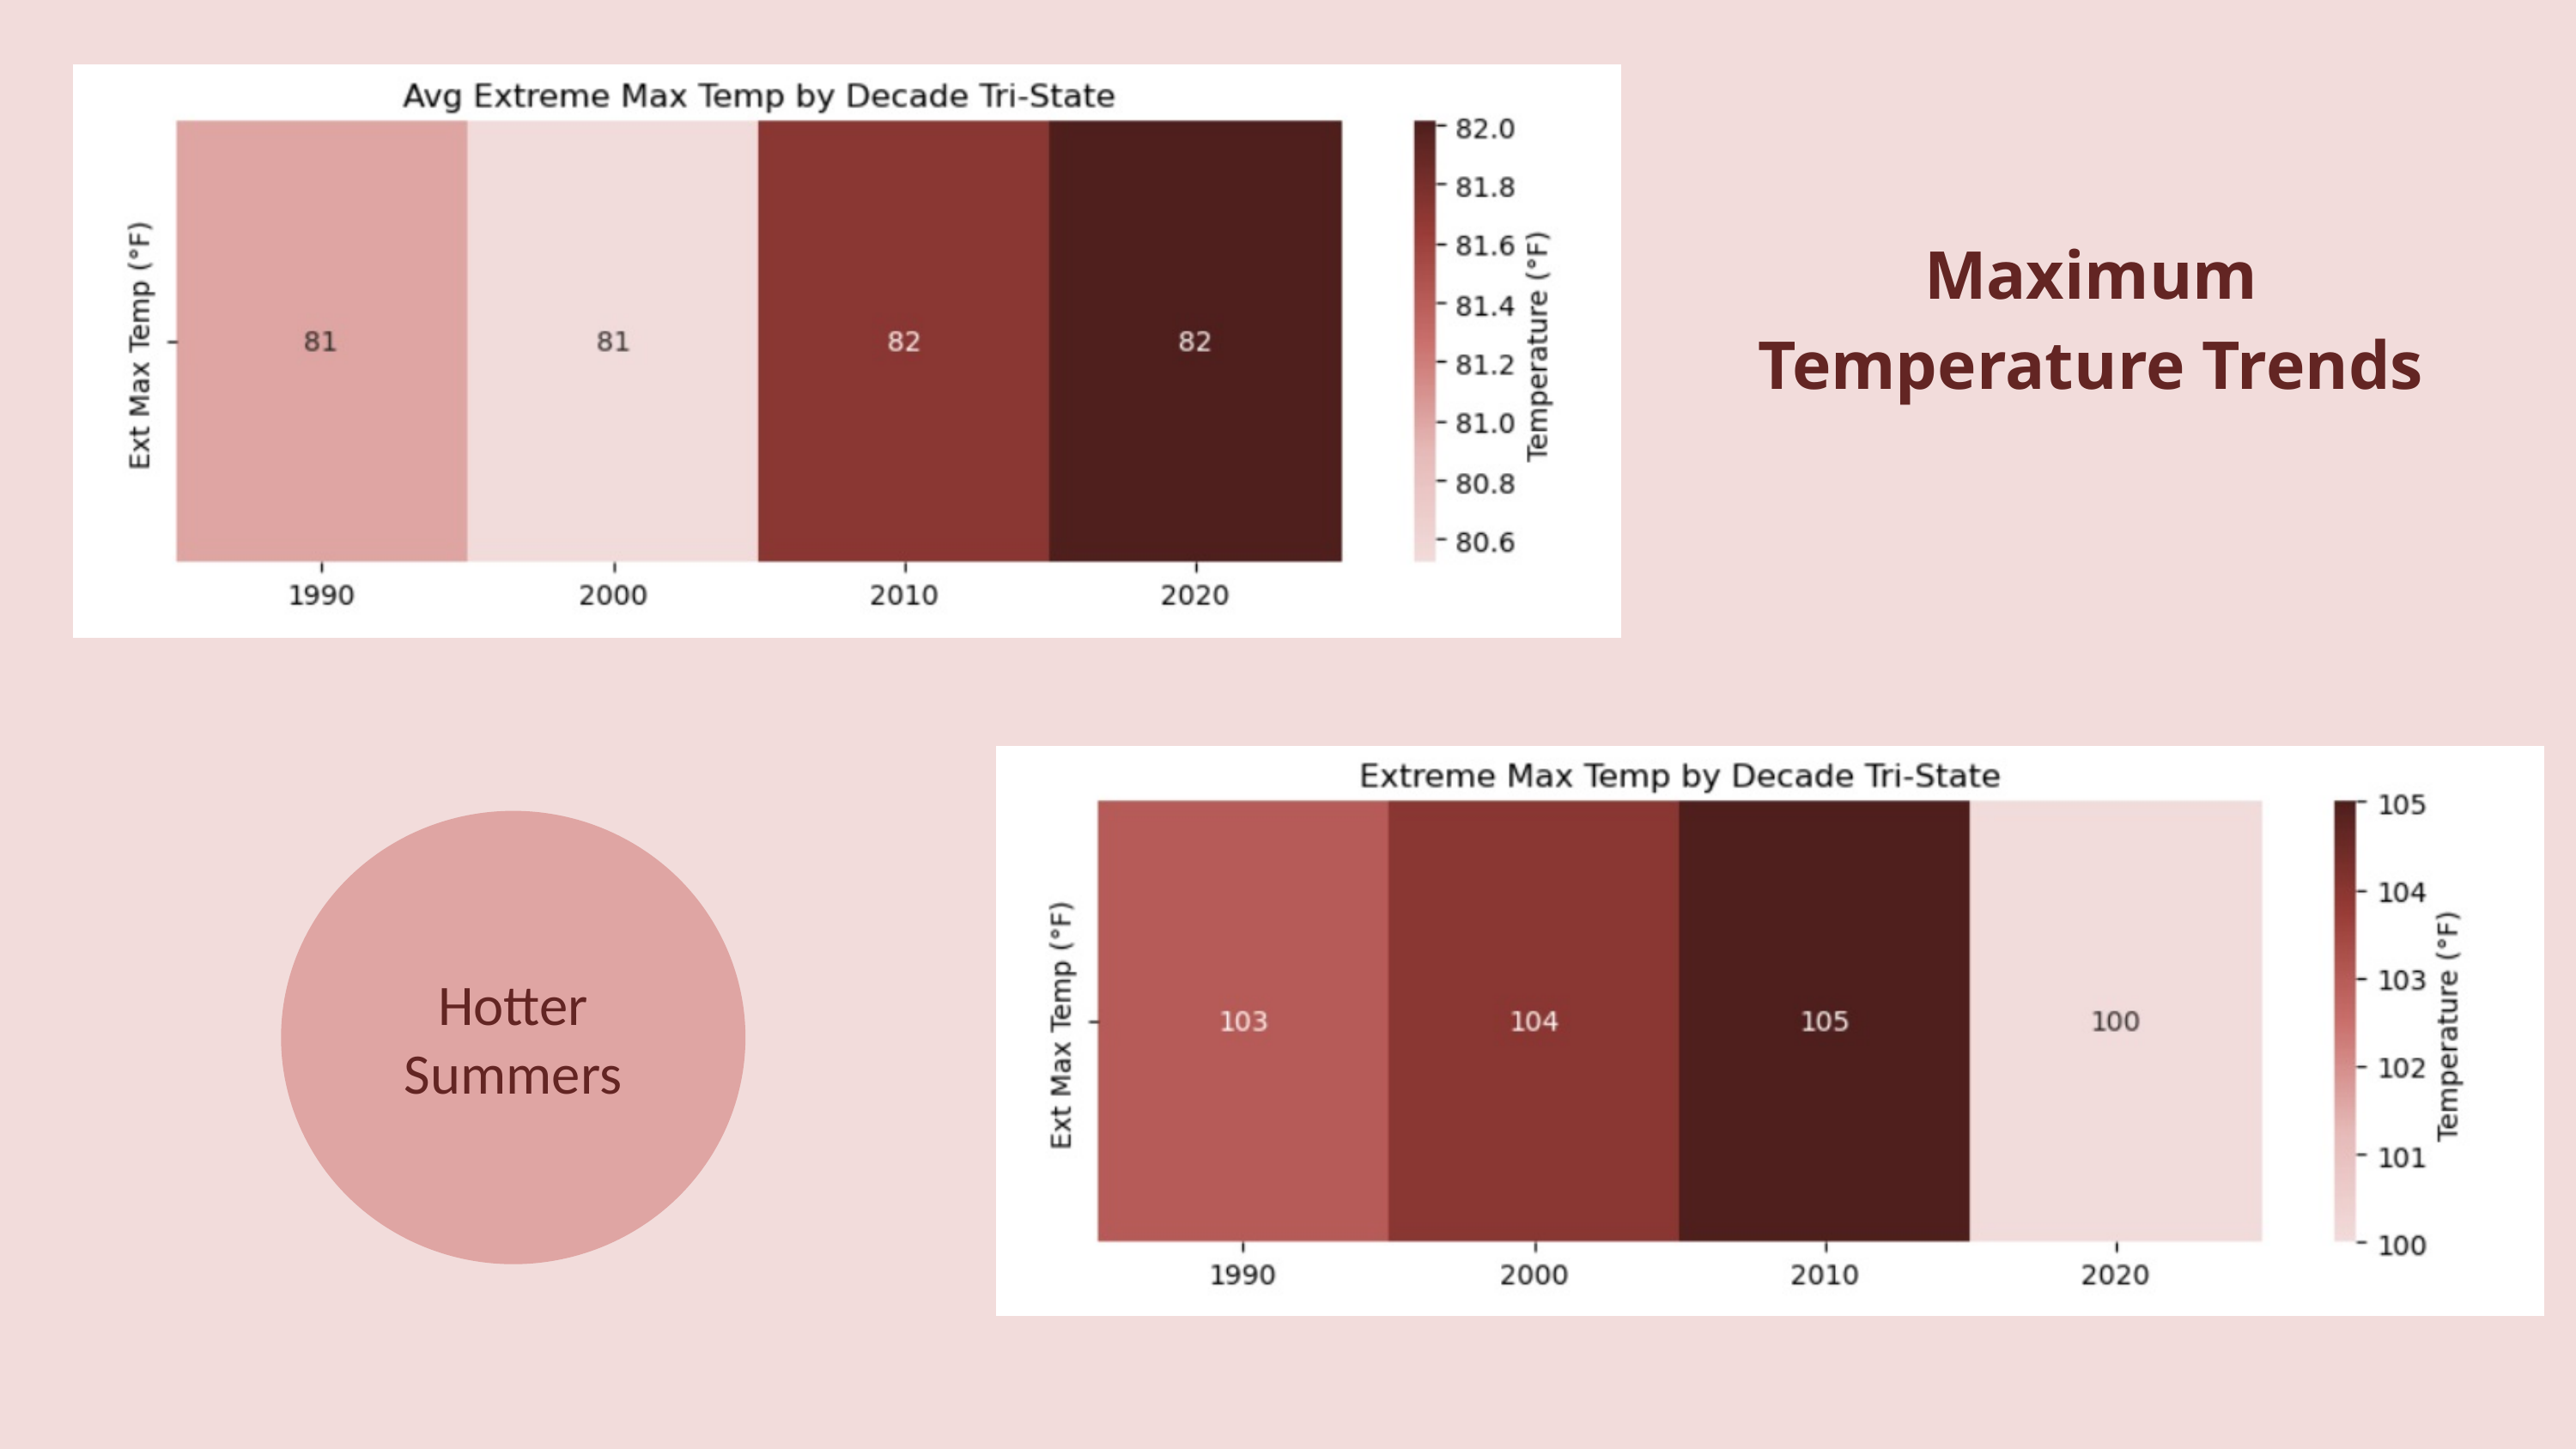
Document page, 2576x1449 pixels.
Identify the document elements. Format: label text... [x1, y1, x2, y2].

title Maximum Temperature Trends [1733, 183, 2450, 453]
picture [995, 745, 2545, 1316]
picture [72, 64, 1621, 639]
text_box Hotter Summers [374, 961, 653, 1112]
text_box [279, 809, 748, 1266]
